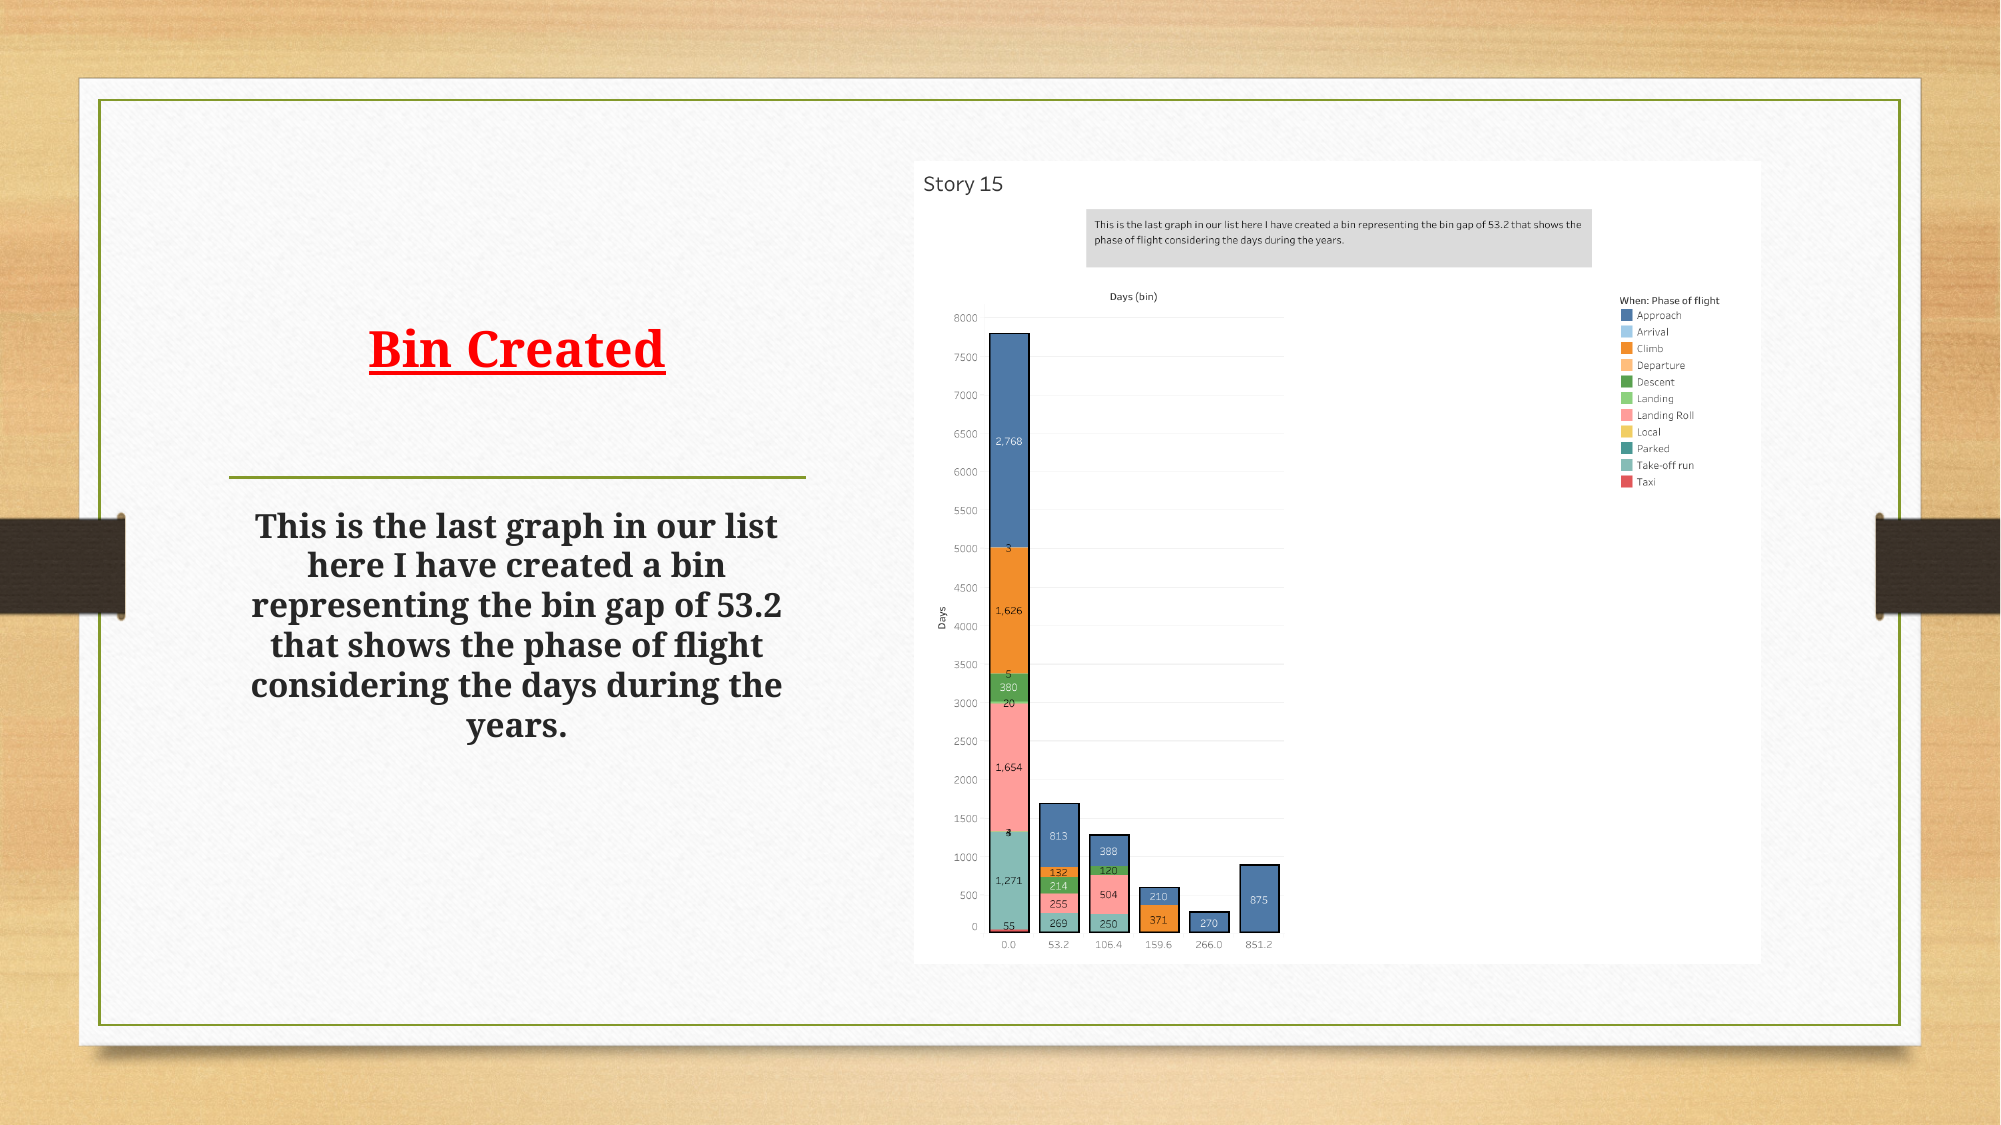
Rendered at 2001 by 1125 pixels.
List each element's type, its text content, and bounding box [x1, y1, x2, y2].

list This is the last graph in our list here I have created a bin representing the bin gap of 53.2 that shows the phase of flight considering the days during the years. [212, 497, 823, 898]
title Bin Created [212, 227, 823, 385]
picture [0, 0, 2001, 1125]
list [914, 160, 1761, 965]
